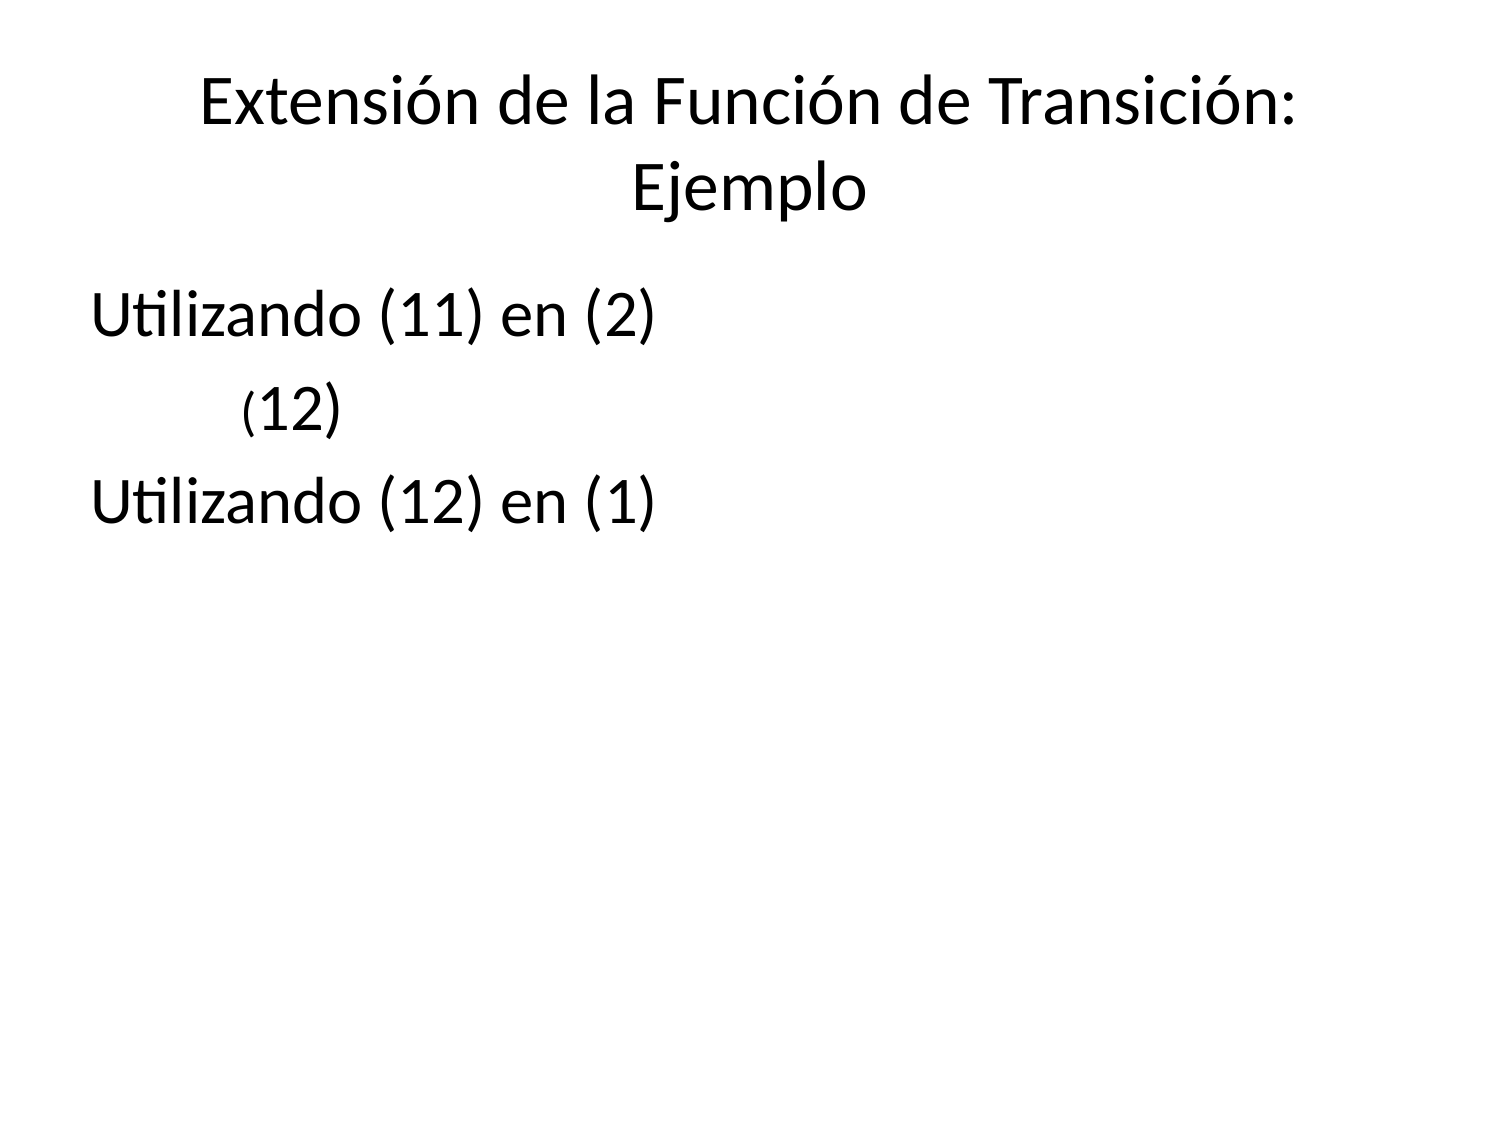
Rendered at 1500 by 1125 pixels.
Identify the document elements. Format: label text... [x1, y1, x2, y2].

title Extensión de la Función de Transición: Ejemplo [75, 45, 1425, 233]
